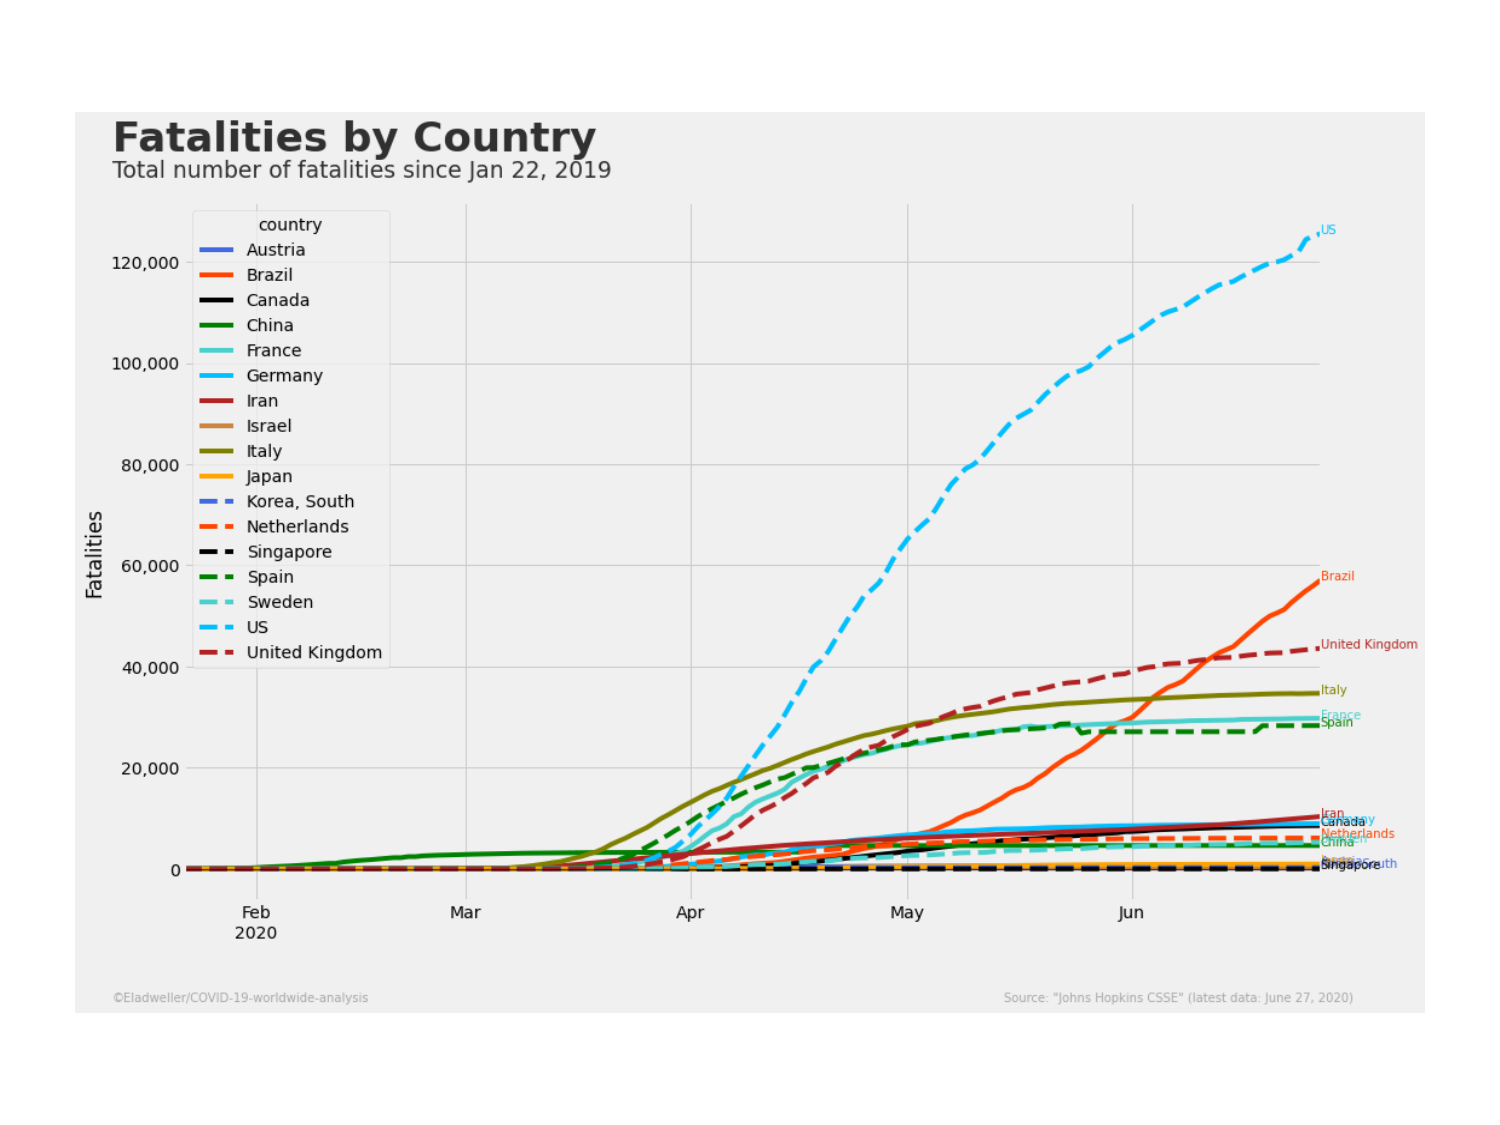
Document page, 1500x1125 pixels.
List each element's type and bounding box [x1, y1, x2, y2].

picture [74, 112, 1426, 1013]
